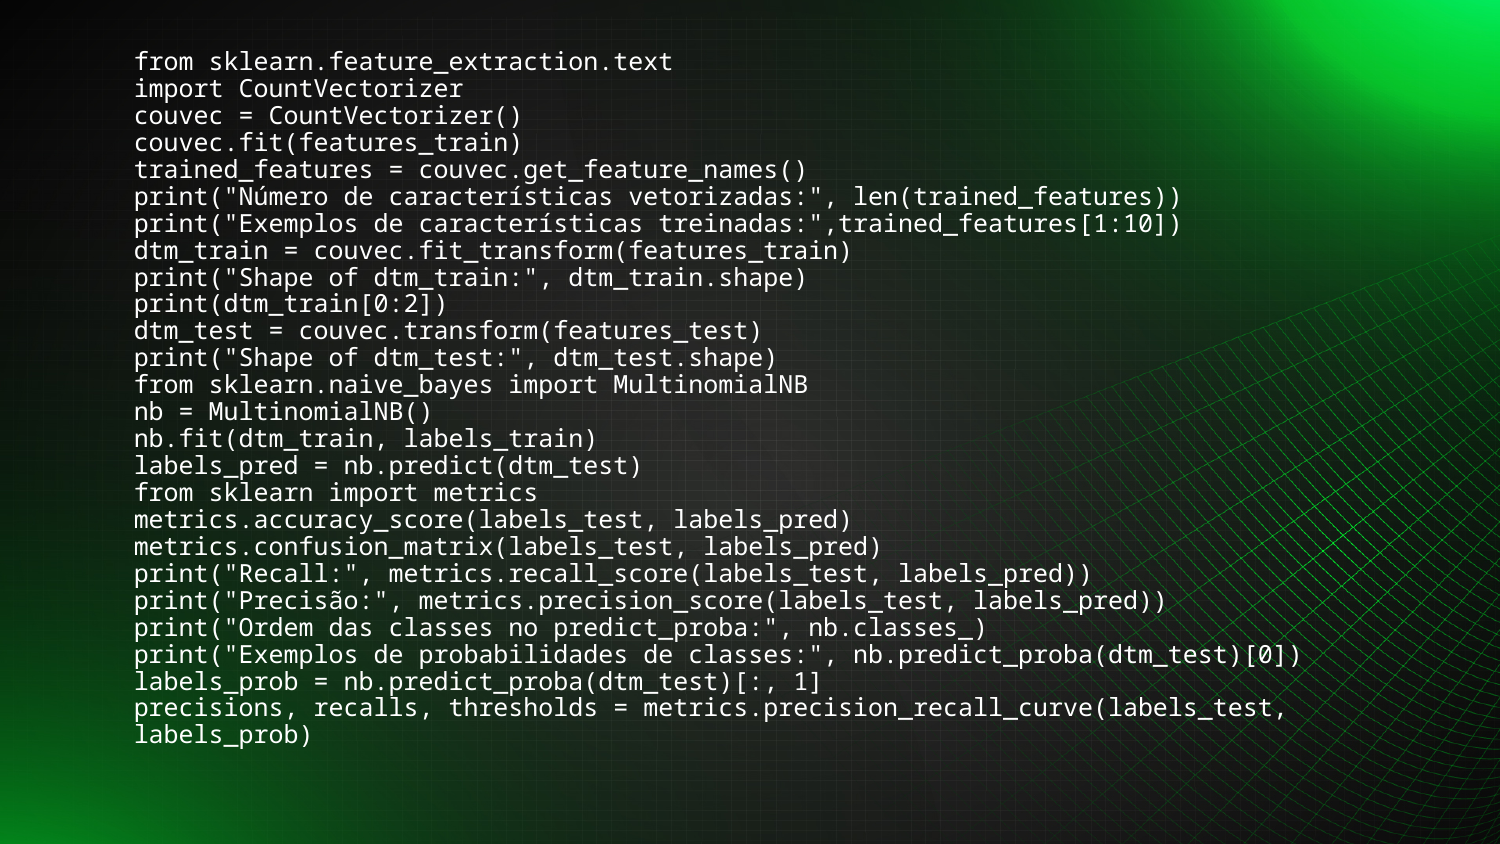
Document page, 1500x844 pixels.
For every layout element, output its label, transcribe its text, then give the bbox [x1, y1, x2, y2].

title from sklearn.feature_extraction.text import CountVectorizer couvec = CountVectorizer() couvec.fit(features_train) trained_features = couvec.get_feature_names() print("Número de características vetorizadas:", len(trained_features)) print("Exemplos de características treinadas:",trained_features[1:10]) dtm_train = couvec.fit_transform(features_train) print("Shape of dtm_train:", dtm_train.shape) print(dtm_train[0:2]) dtm_test = couvec.transform(features_test) print("Shape of dtm_test:", dtm_test.shape) from sklearn.naive_bayes import MultinomialNB nb = MultinomialNB() nb.fit(dtm_train, labels_train) labels_pred = nb.predict(dtm_test) from sklearn import metrics metrics.accuracy_score(labels_test, labels_pred) metrics.confusion_matrix(labels_test, labels_pred) print("Recall:", metrics.recall_score(labels_test, labels_pred)) print("Precisão:", metrics.precision_score(labels_test, labels_pred)) print("Ordem das classes no predict_proba:", nb.classes_) print("Exemplos de probabilidades de classes:", nb.predict_proba(dtm_test)[0]) labels_prob = nb.predict_proba(dtm_test)[:, 1] precisions, recalls, thresholds = metrics.precision_recall_curve(labels_test, labels_prob) [118, 35, 1382, 794]
picture [0, 0, 1500, 844]
